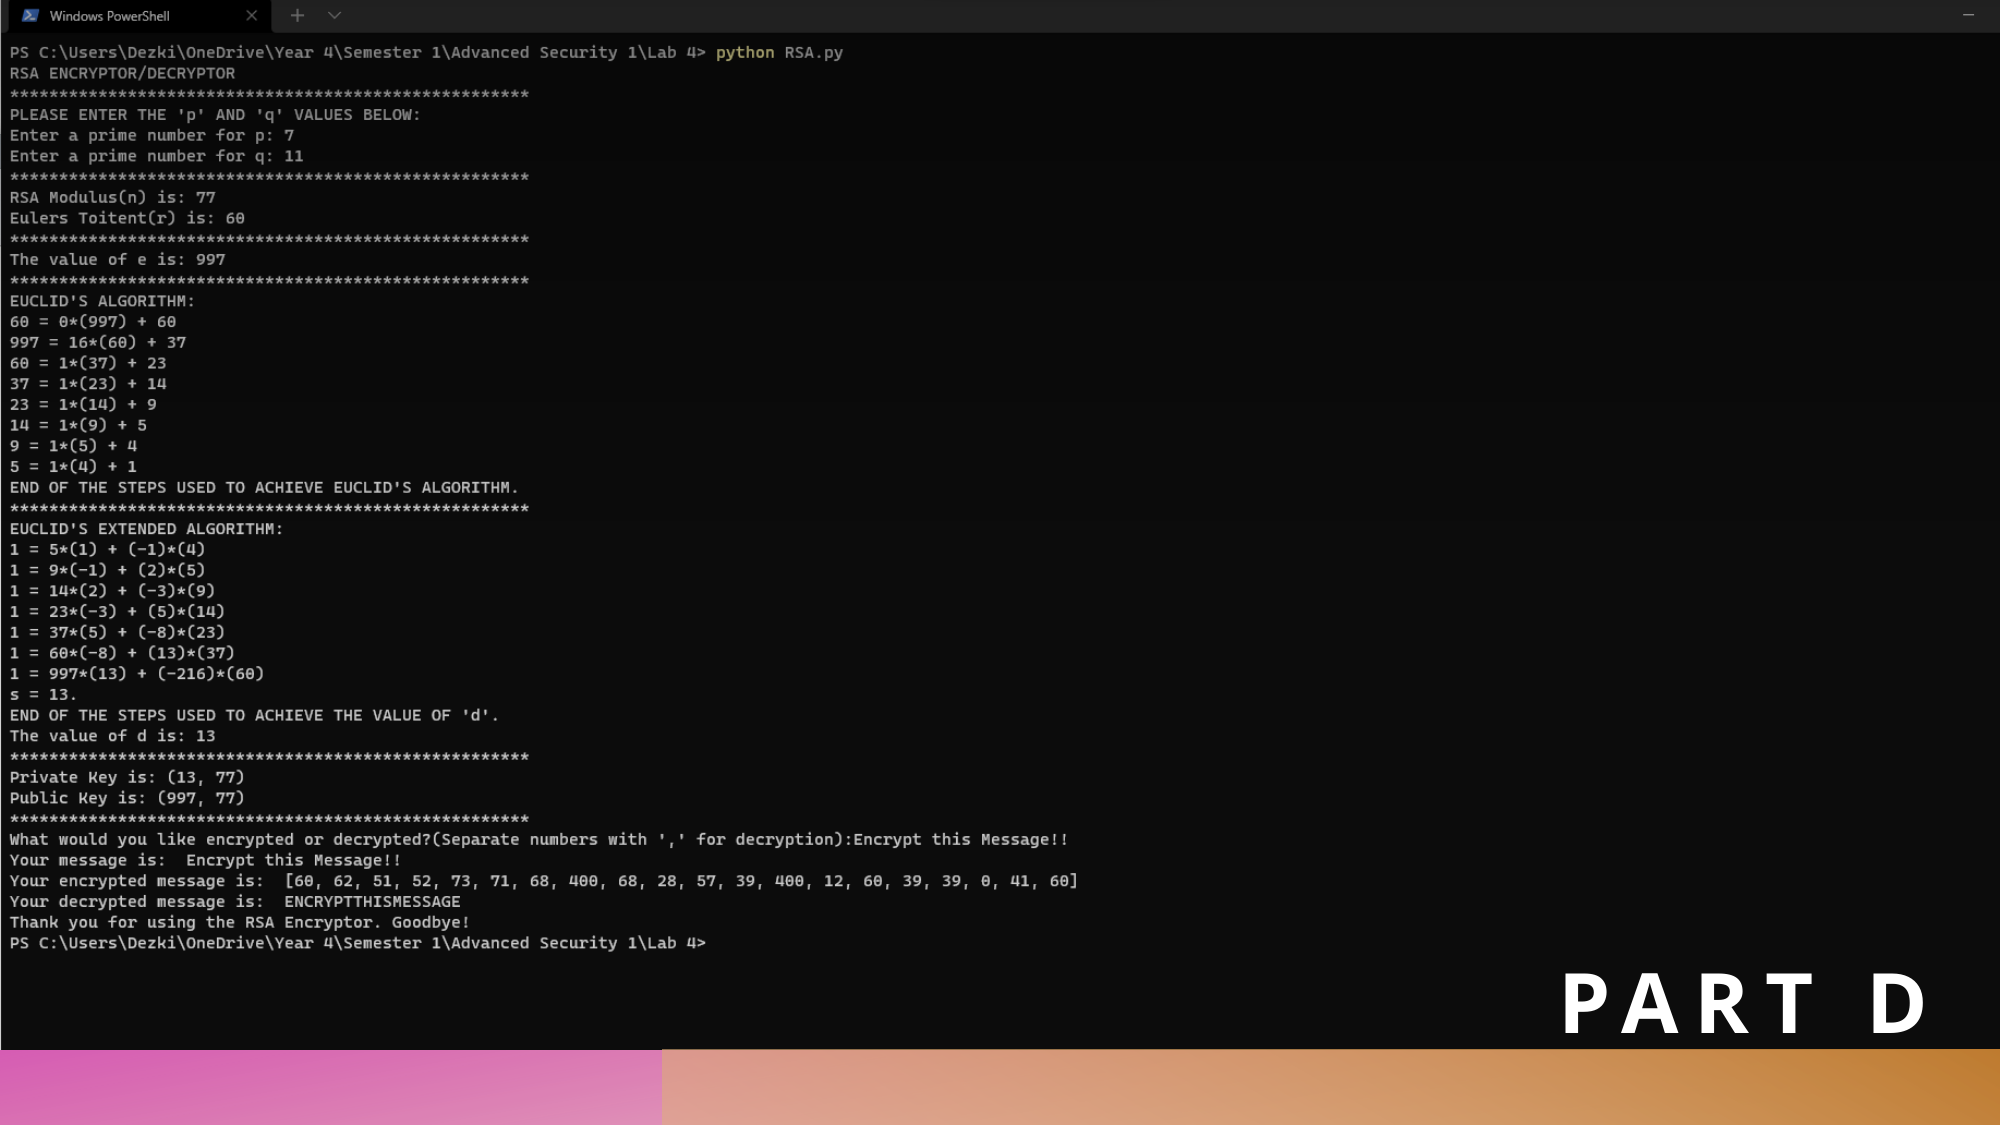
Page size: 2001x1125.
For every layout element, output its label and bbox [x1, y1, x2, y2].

list [0, 0, 2000, 1125]
